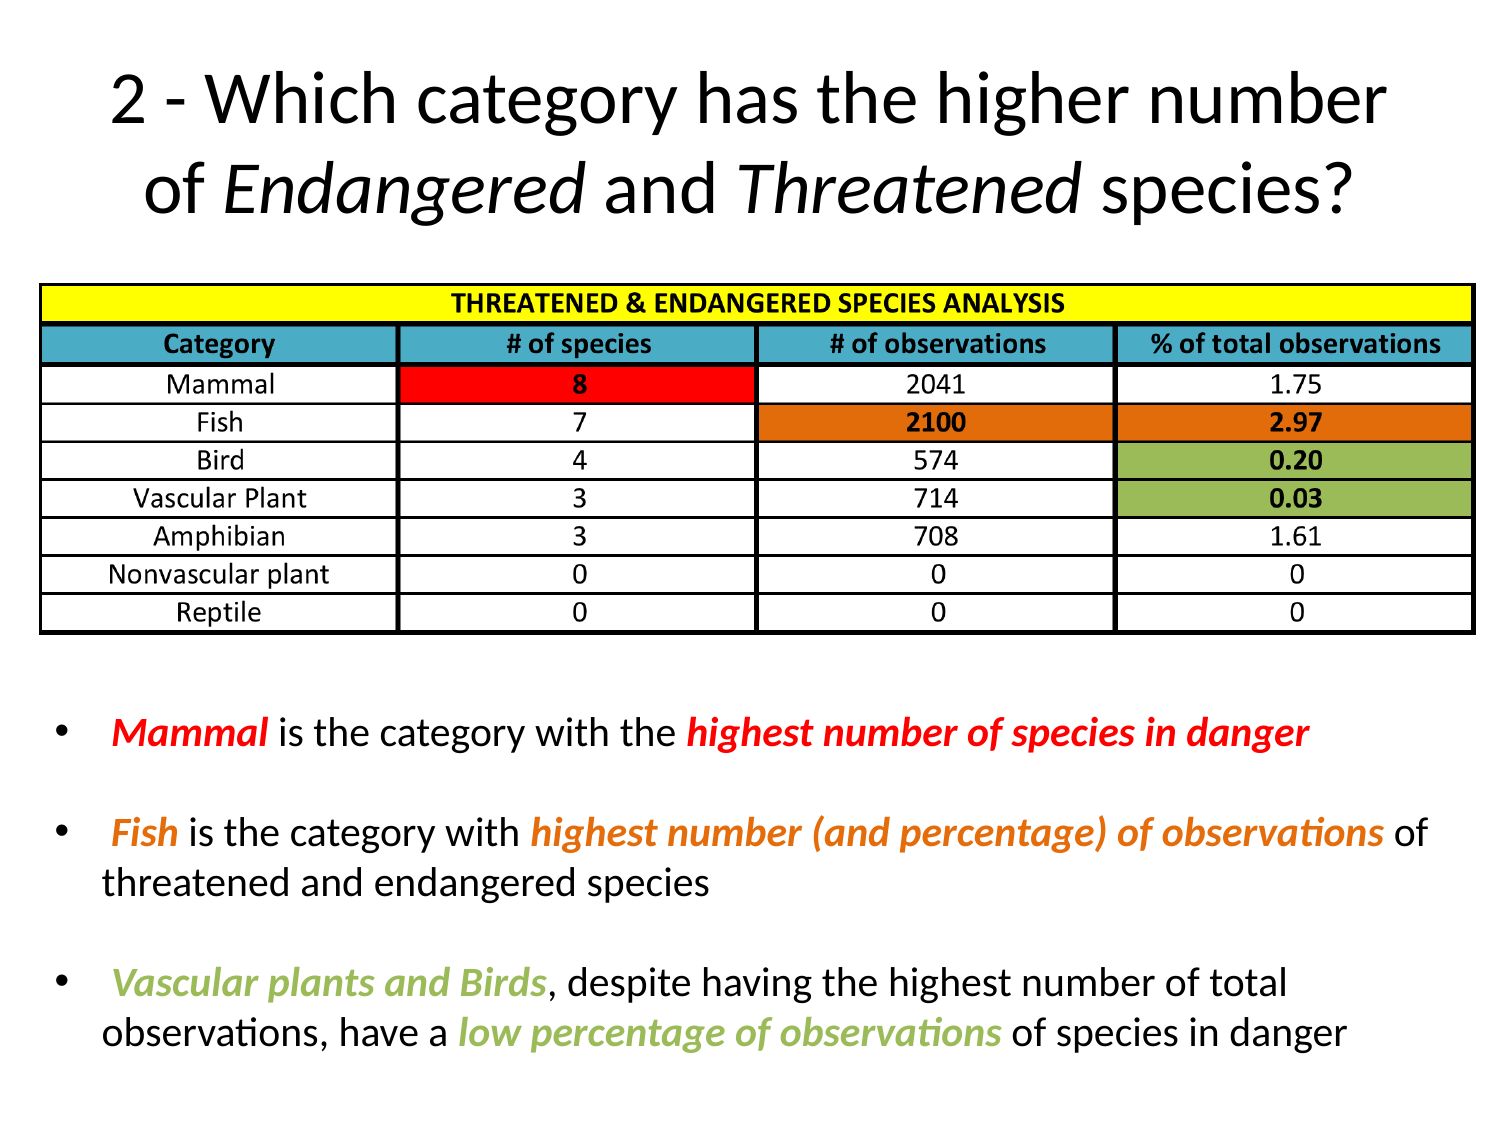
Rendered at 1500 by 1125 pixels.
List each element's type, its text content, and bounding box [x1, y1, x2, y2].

picture [39, 283, 1476, 635]
title 2 - Which category has the higher number of Endangered and Threatened species? [75, 45, 1425, 233]
text_box Mammal is the category with the highest number of species in danger Fish is the category with highest number (and percentage) of observations of threatened and endangered species Vascular plants and Birds, despite having the highest number of total observations, have a low percentage of observations of species in danger [39, 697, 1476, 1063]
